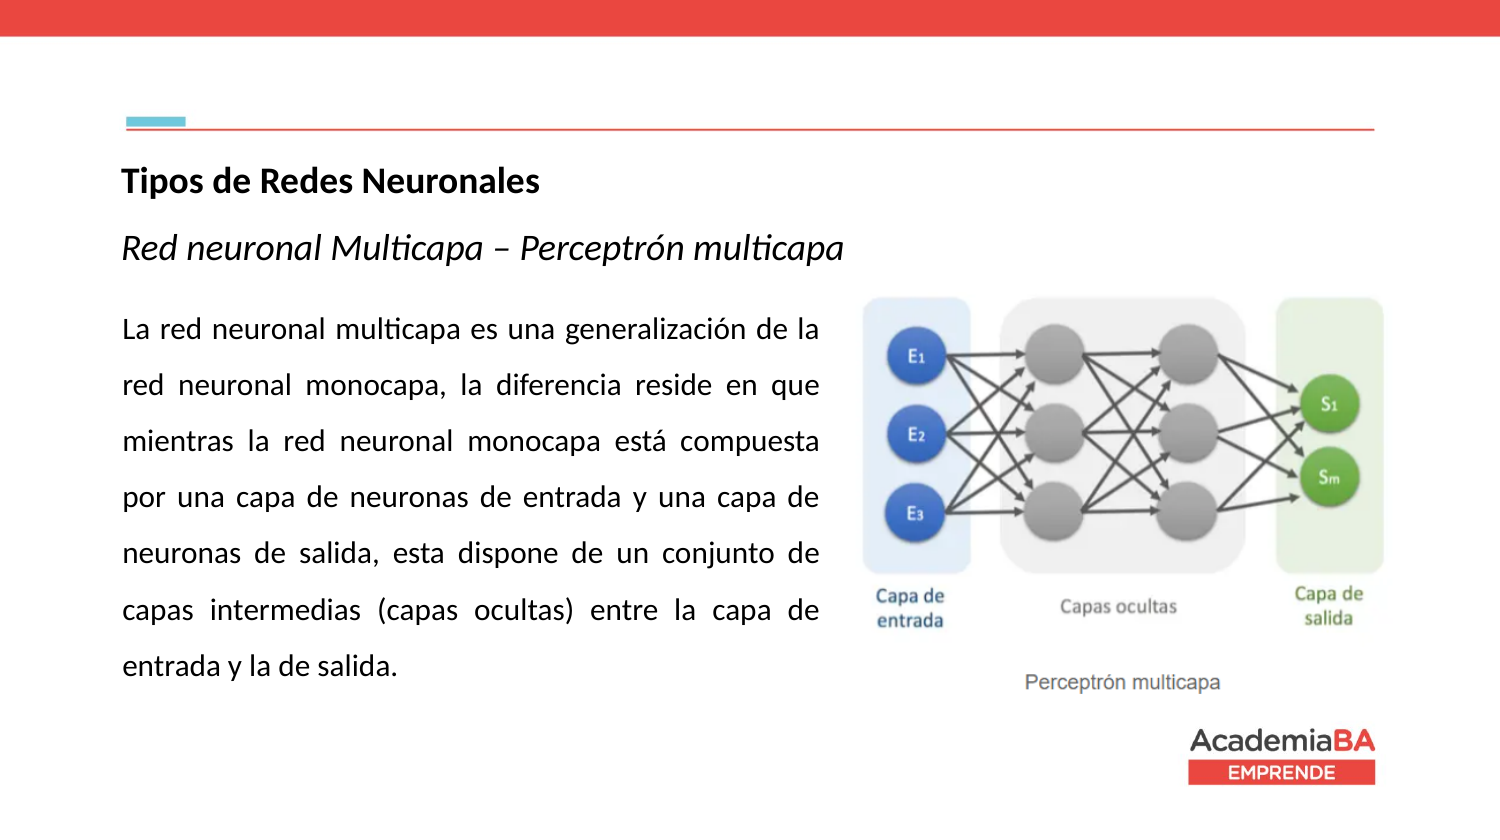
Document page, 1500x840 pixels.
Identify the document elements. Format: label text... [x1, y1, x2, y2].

text_box Tipos de Redes Neuronales Red neuronal Multicapa – Perceptrón multicapa [106, 126, 1394, 411]
picture [0, 0, 1500, 787]
text_box La red neuronal multicapa es una generalización de la red neuronal monocapa, la diferencia reside en que mientras la red neuronal monocapa está compuesta por una capa de neuronas de entrada y una capa de neuronas de salida, esta dispone de un conjunto de capas intermedias (capas ocultas) entre la capa de entrada y la de salida. [107, 281, 834, 690]
